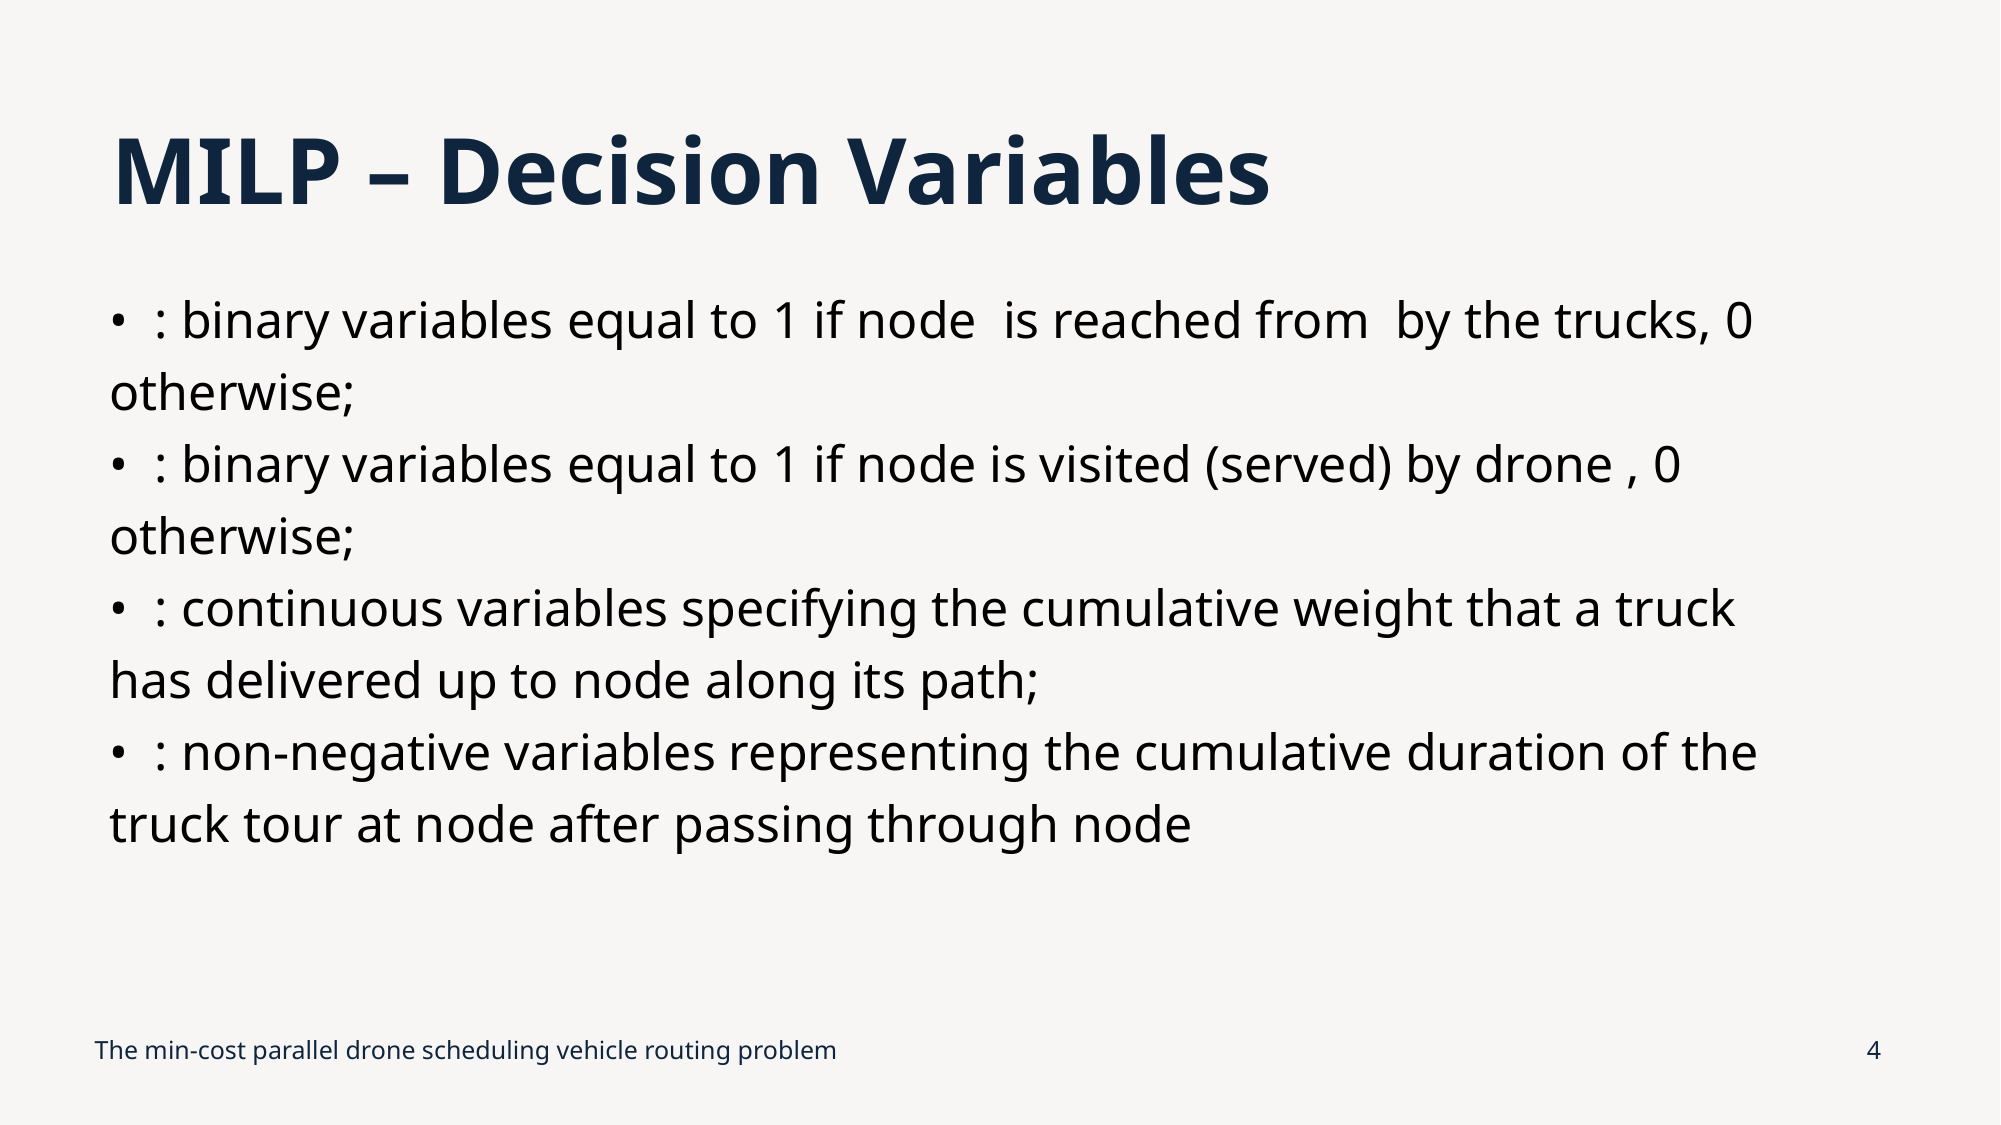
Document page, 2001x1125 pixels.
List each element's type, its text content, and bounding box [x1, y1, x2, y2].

slide_number 4 [1836, 1020, 1912, 1080]
footer The min-cost parallel drone scheduling vehicle routing problem [79, 1020, 951, 1080]
title MILP – Decision Variables [96, 83, 1699, 267]
